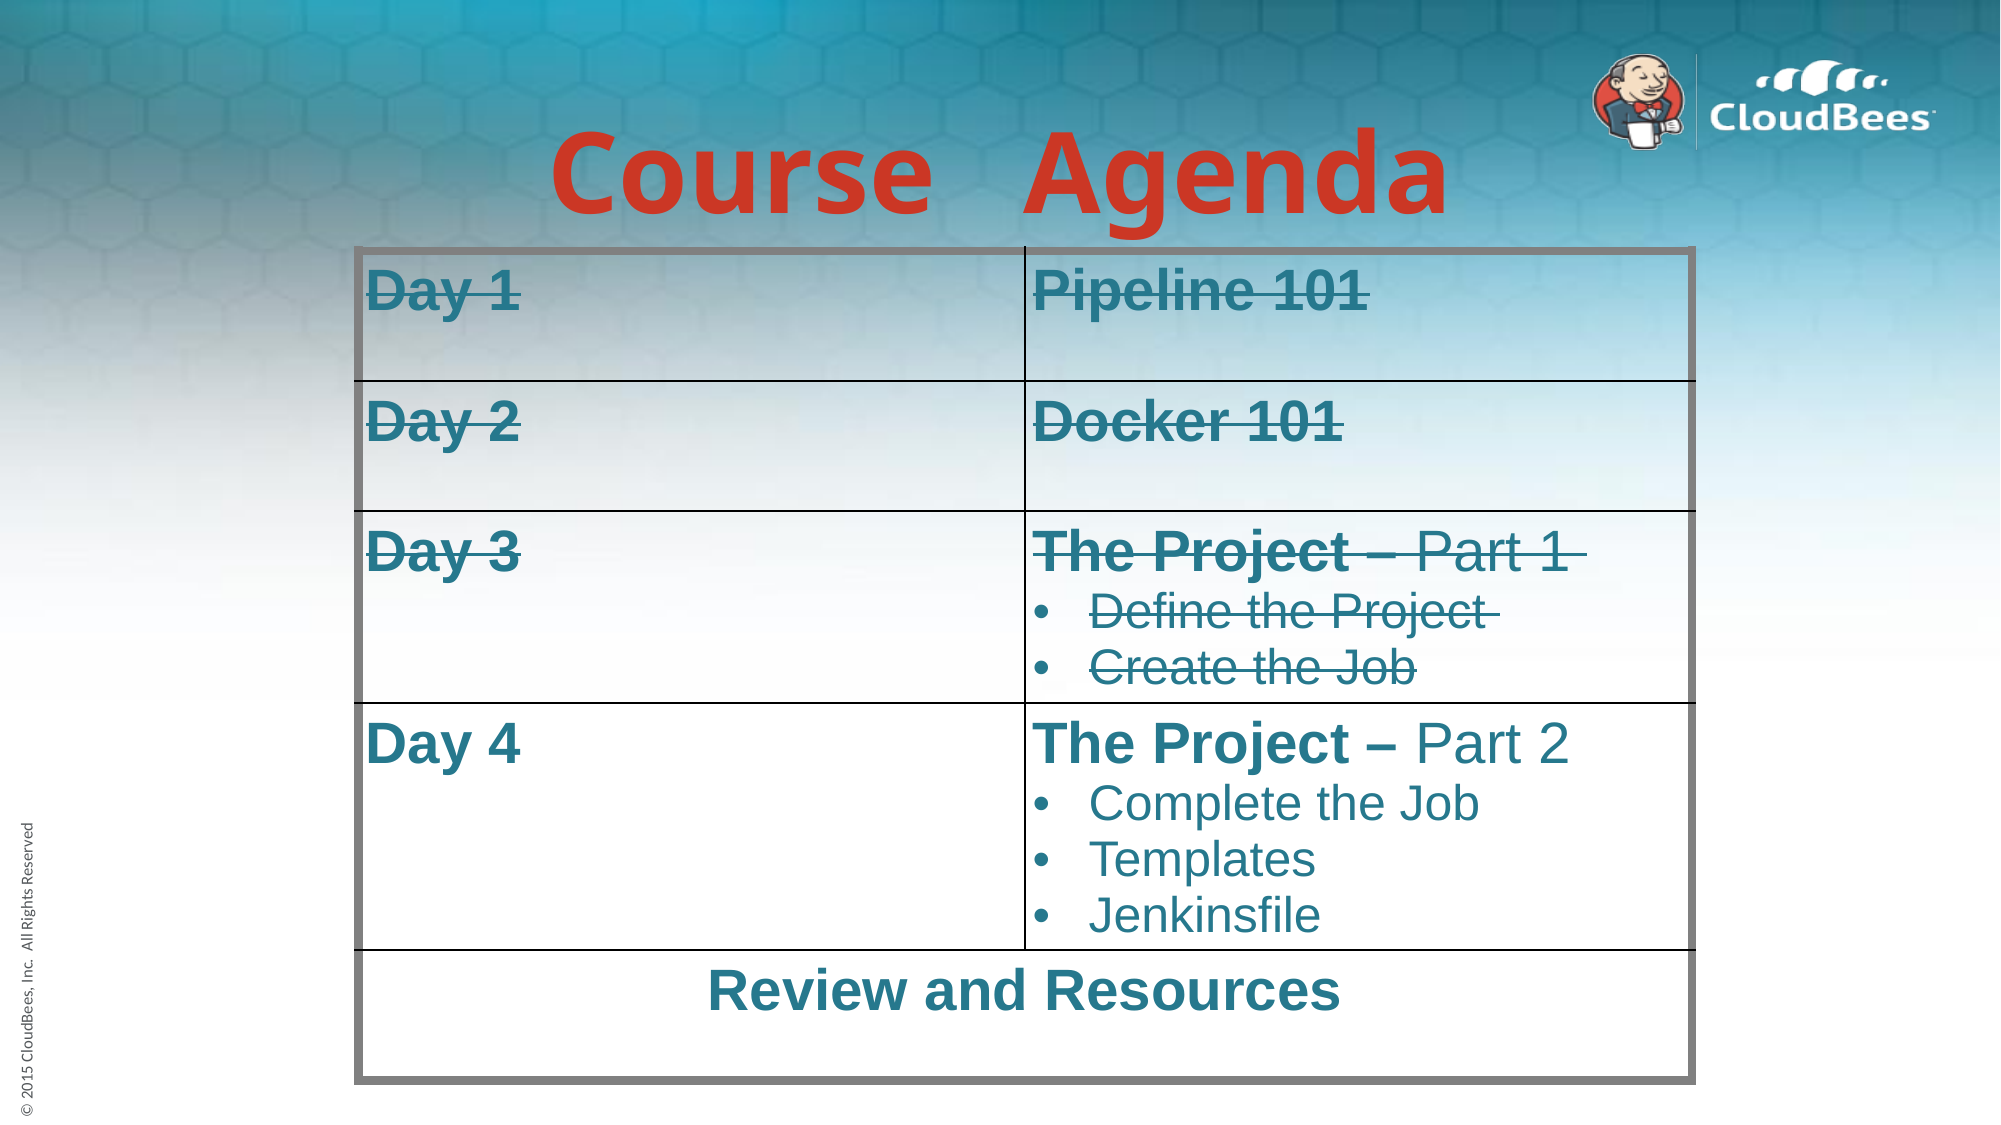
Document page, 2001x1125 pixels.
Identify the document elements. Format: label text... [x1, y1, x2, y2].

table_cell Docker 101 [1026, 382, 1688, 510]
picture [0, 0, 2001, 1125]
table_cell Review and Resources [363, 951, 1688, 1076]
title Course Agenda [307, 87, 1693, 252]
table_cell The Project – Part 2 Complete the Job Templates Jenkinsfile [1026, 704, 1688, 949]
table_cell Day 3 [363, 512, 1024, 702]
table_cell Day 2 [363, 382, 1024, 510]
table_cell The Project – Part 1 Define the Project Create the Job [1026, 512, 1688, 702]
table_cell Day 4 [363, 704, 1024, 949]
table_header Day 1 [363, 255, 1024, 380]
table_header Pipeline 101 [1026, 255, 1688, 380]
